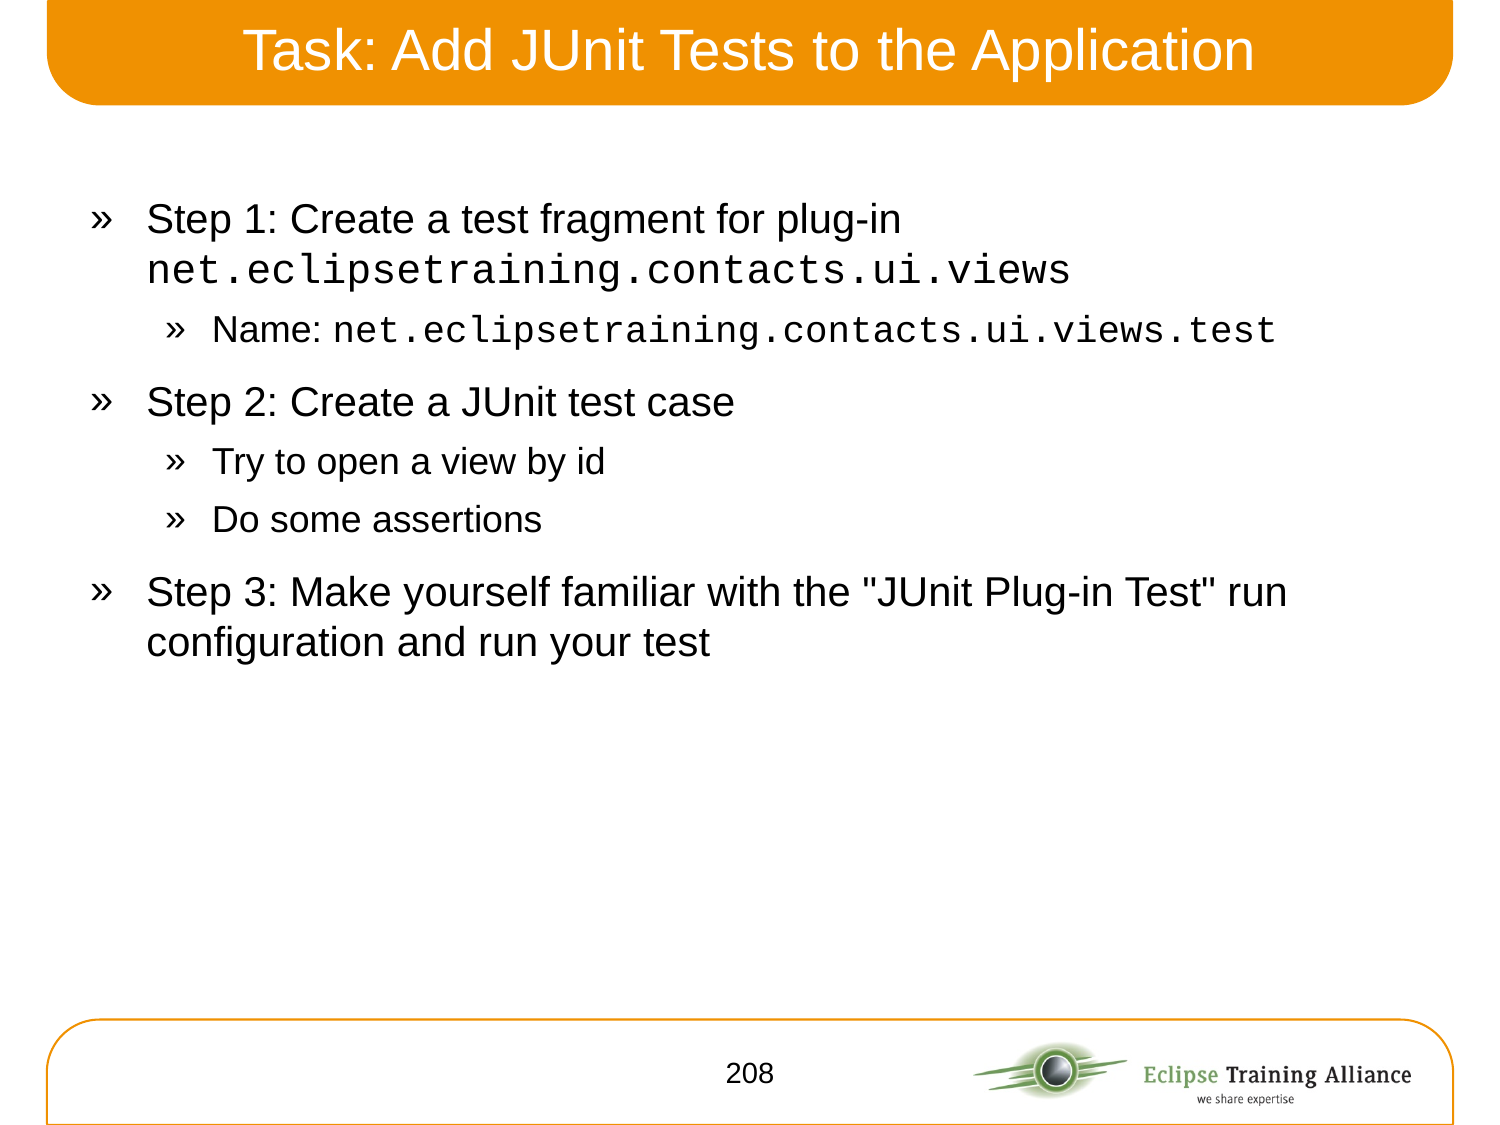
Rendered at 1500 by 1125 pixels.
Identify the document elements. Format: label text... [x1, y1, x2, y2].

picture [973, 1038, 1411, 1106]
title Task: Add JUnit Tests to the Application [82, 0, 1418, 94]
list Step 1: Create a test fragment for plug-in net.eclipsetraining.contacts.ui.views Name: net.eclipsetraining.contacts.ui.views.test Step 2: Create a JUnit test case Try to open a view by id Do some assertions Step 3: Make yourself familiar with the "JUnit Plug-in Test" run configuration and run your test [75, 184, 1425, 1000]
